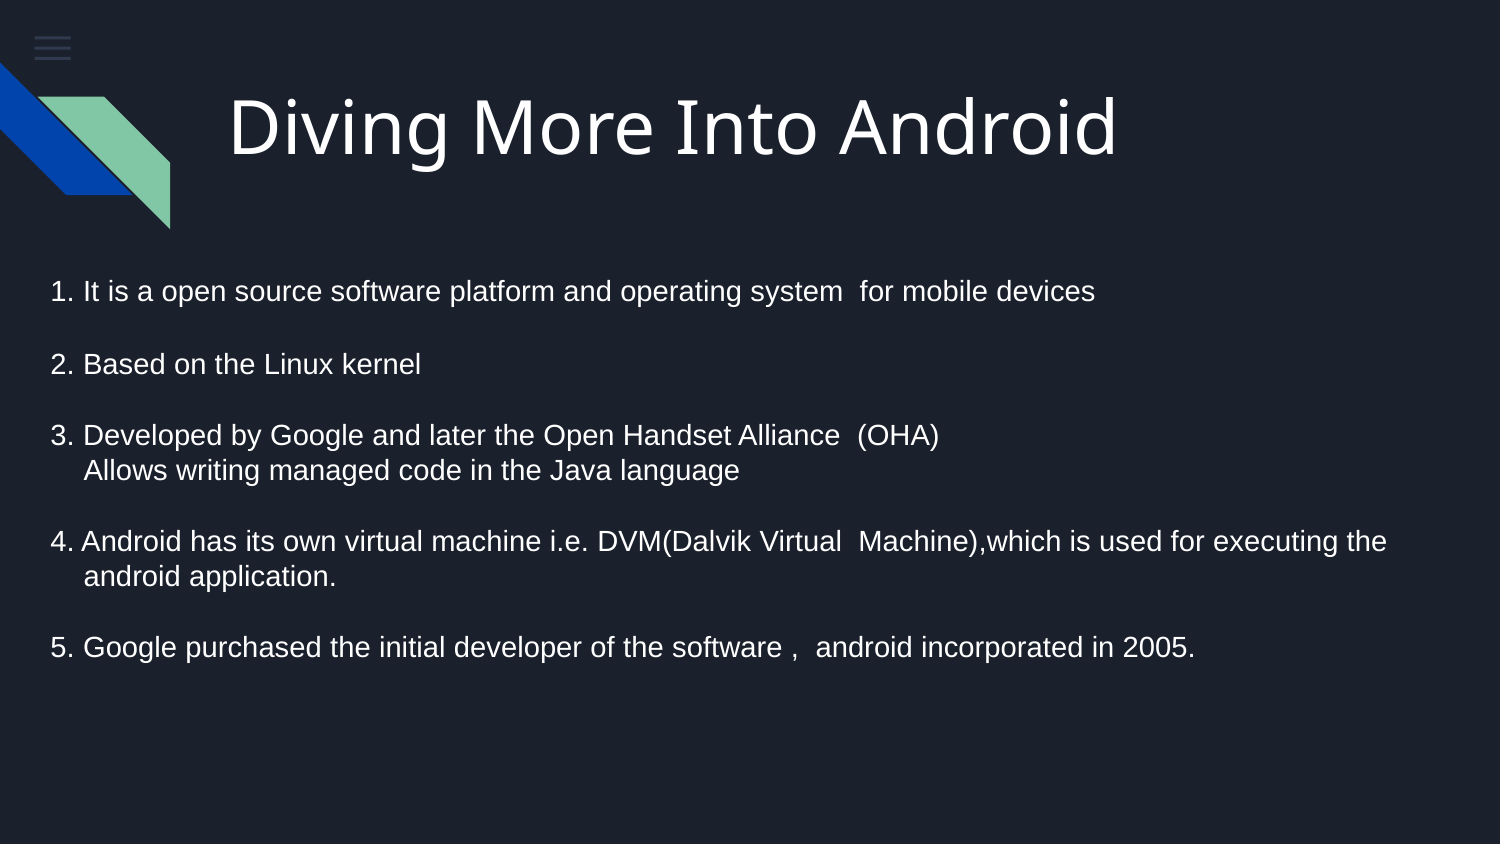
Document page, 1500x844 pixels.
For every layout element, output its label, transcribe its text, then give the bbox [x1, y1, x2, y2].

list 1. It is a open source software platform and operating system for mobile devices 2. Based on the Linux kernel 3. Developed by Google and later the Open Handset Alliance (OHA) Allows writing managed code in the Java language 4. Android has its own virtual machine i.e. DVM(Dalvik Virtual Machine),which is used for executing the android application. 5. Google purchased the initial developer of the software , android incorporated in 2005. [35, 257, 1452, 735]
title Diving More Into Android [212, 64, 1368, 215]
